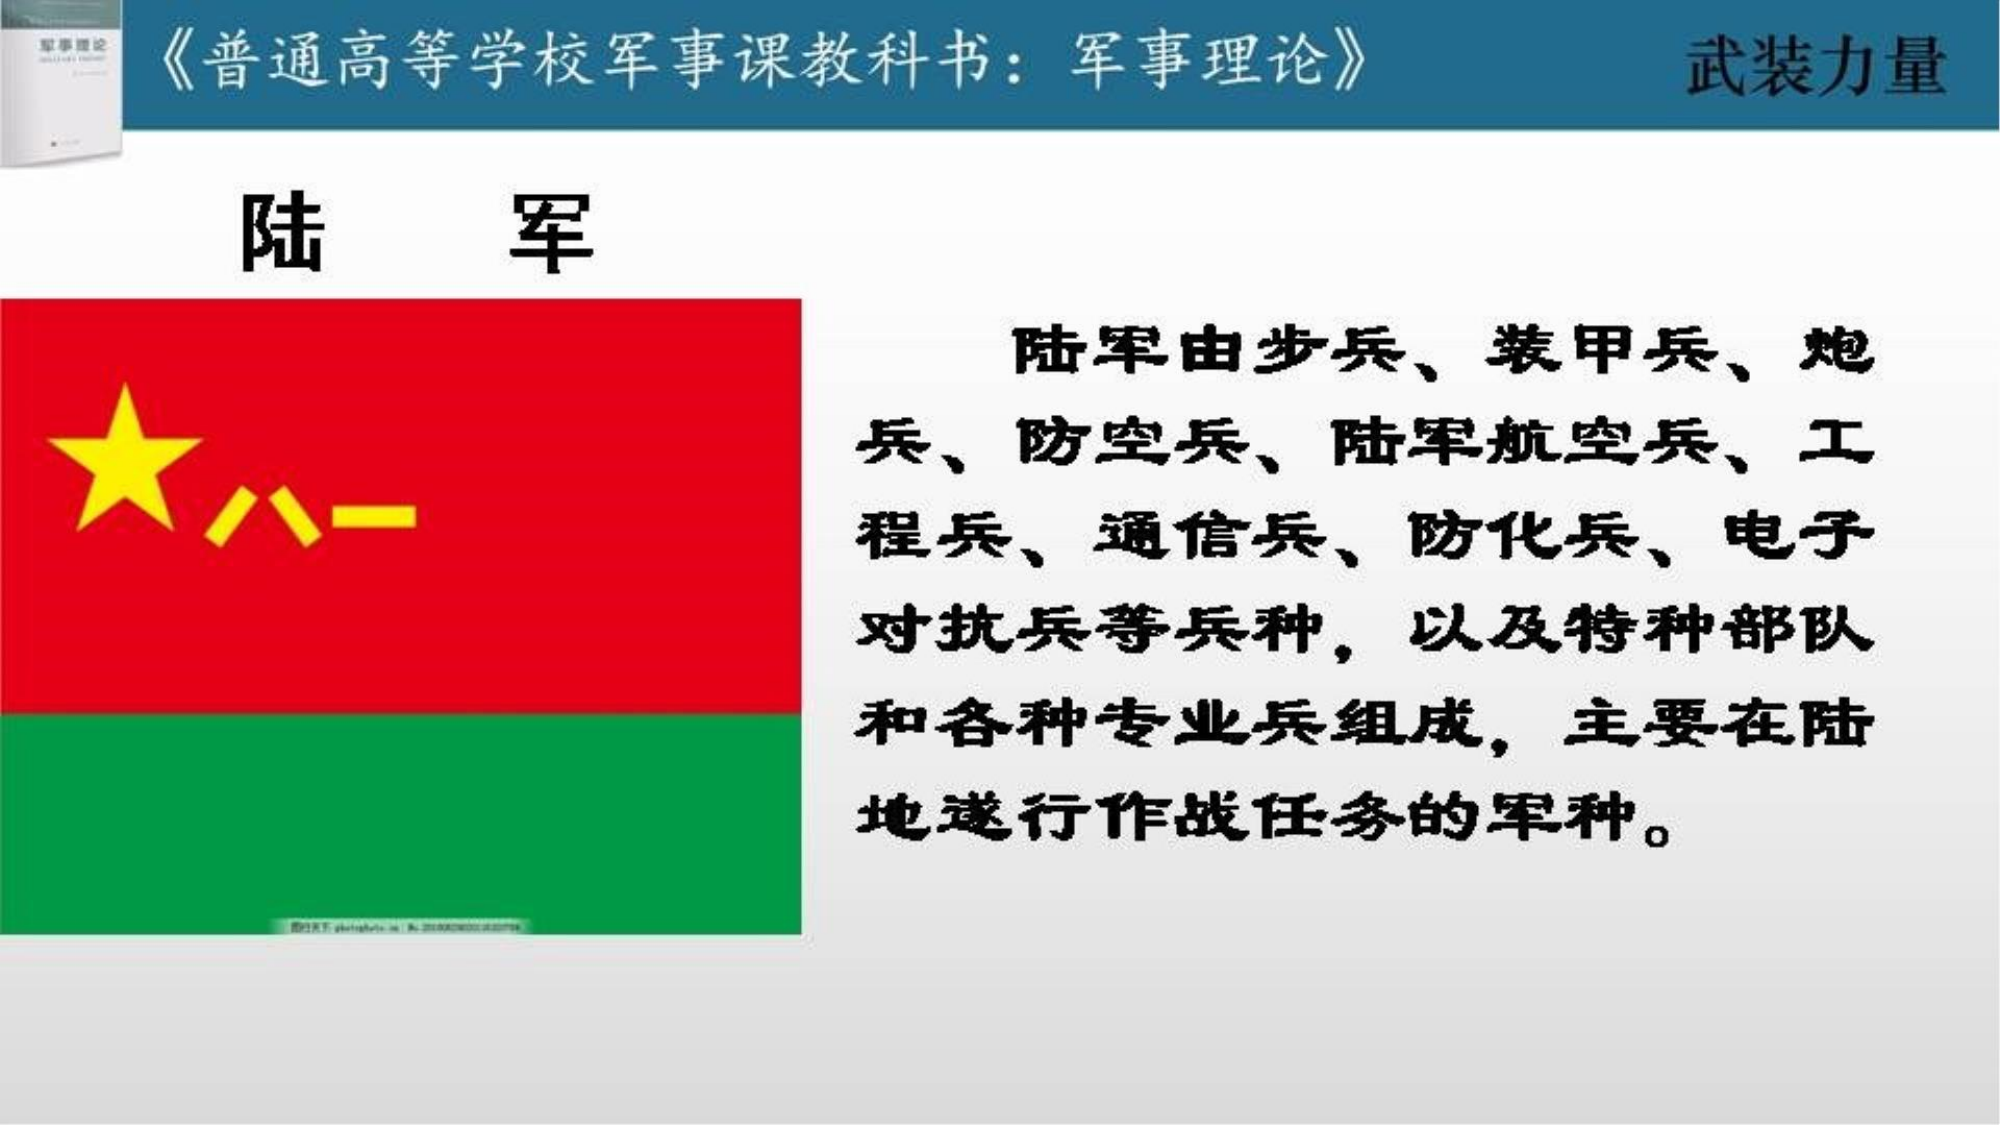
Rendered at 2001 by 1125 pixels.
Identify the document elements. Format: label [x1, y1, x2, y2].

text_box [0, 0, 2000, 1125]
